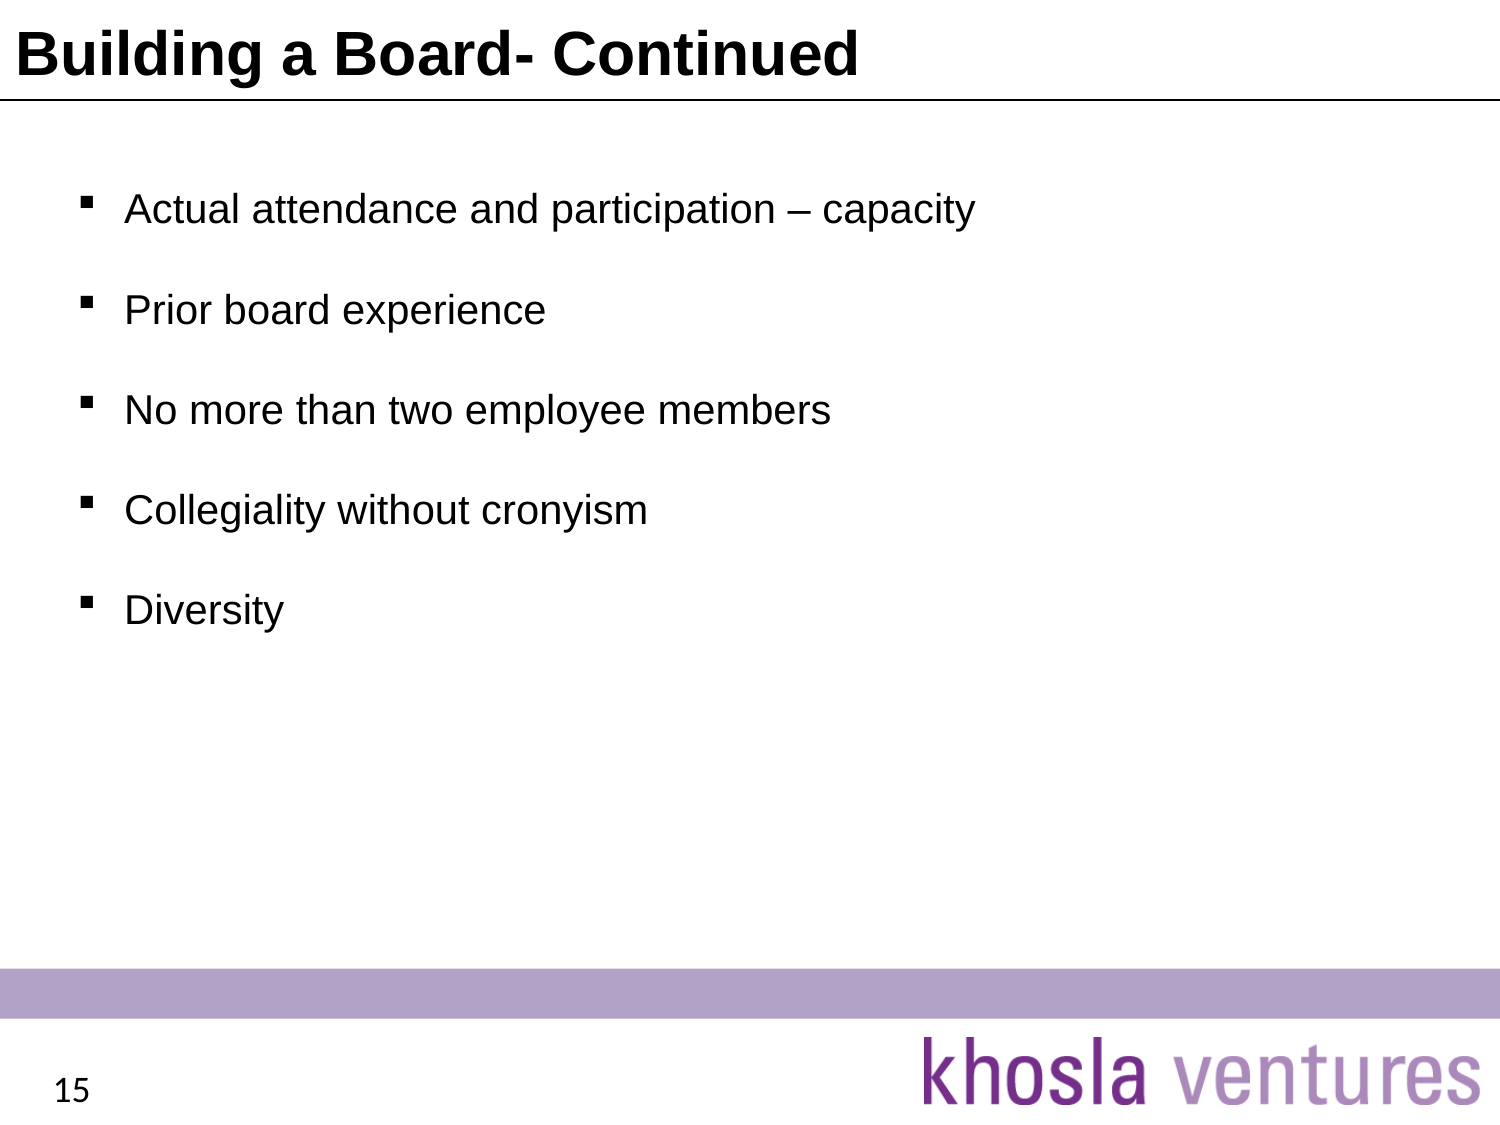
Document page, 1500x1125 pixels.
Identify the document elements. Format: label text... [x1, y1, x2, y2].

title Building a Board- Continued [0, 0, 1500, 99]
text_box Actual attendance and participation – capacity Prior board experience No more than two employee members Collegiality without cronyism Diversity [62, 124, 1375, 700]
text_box 15 [37, 1057, 106, 1117]
text_box [0, 967, 1500, 1021]
picture [924, 1037, 1480, 1105]
